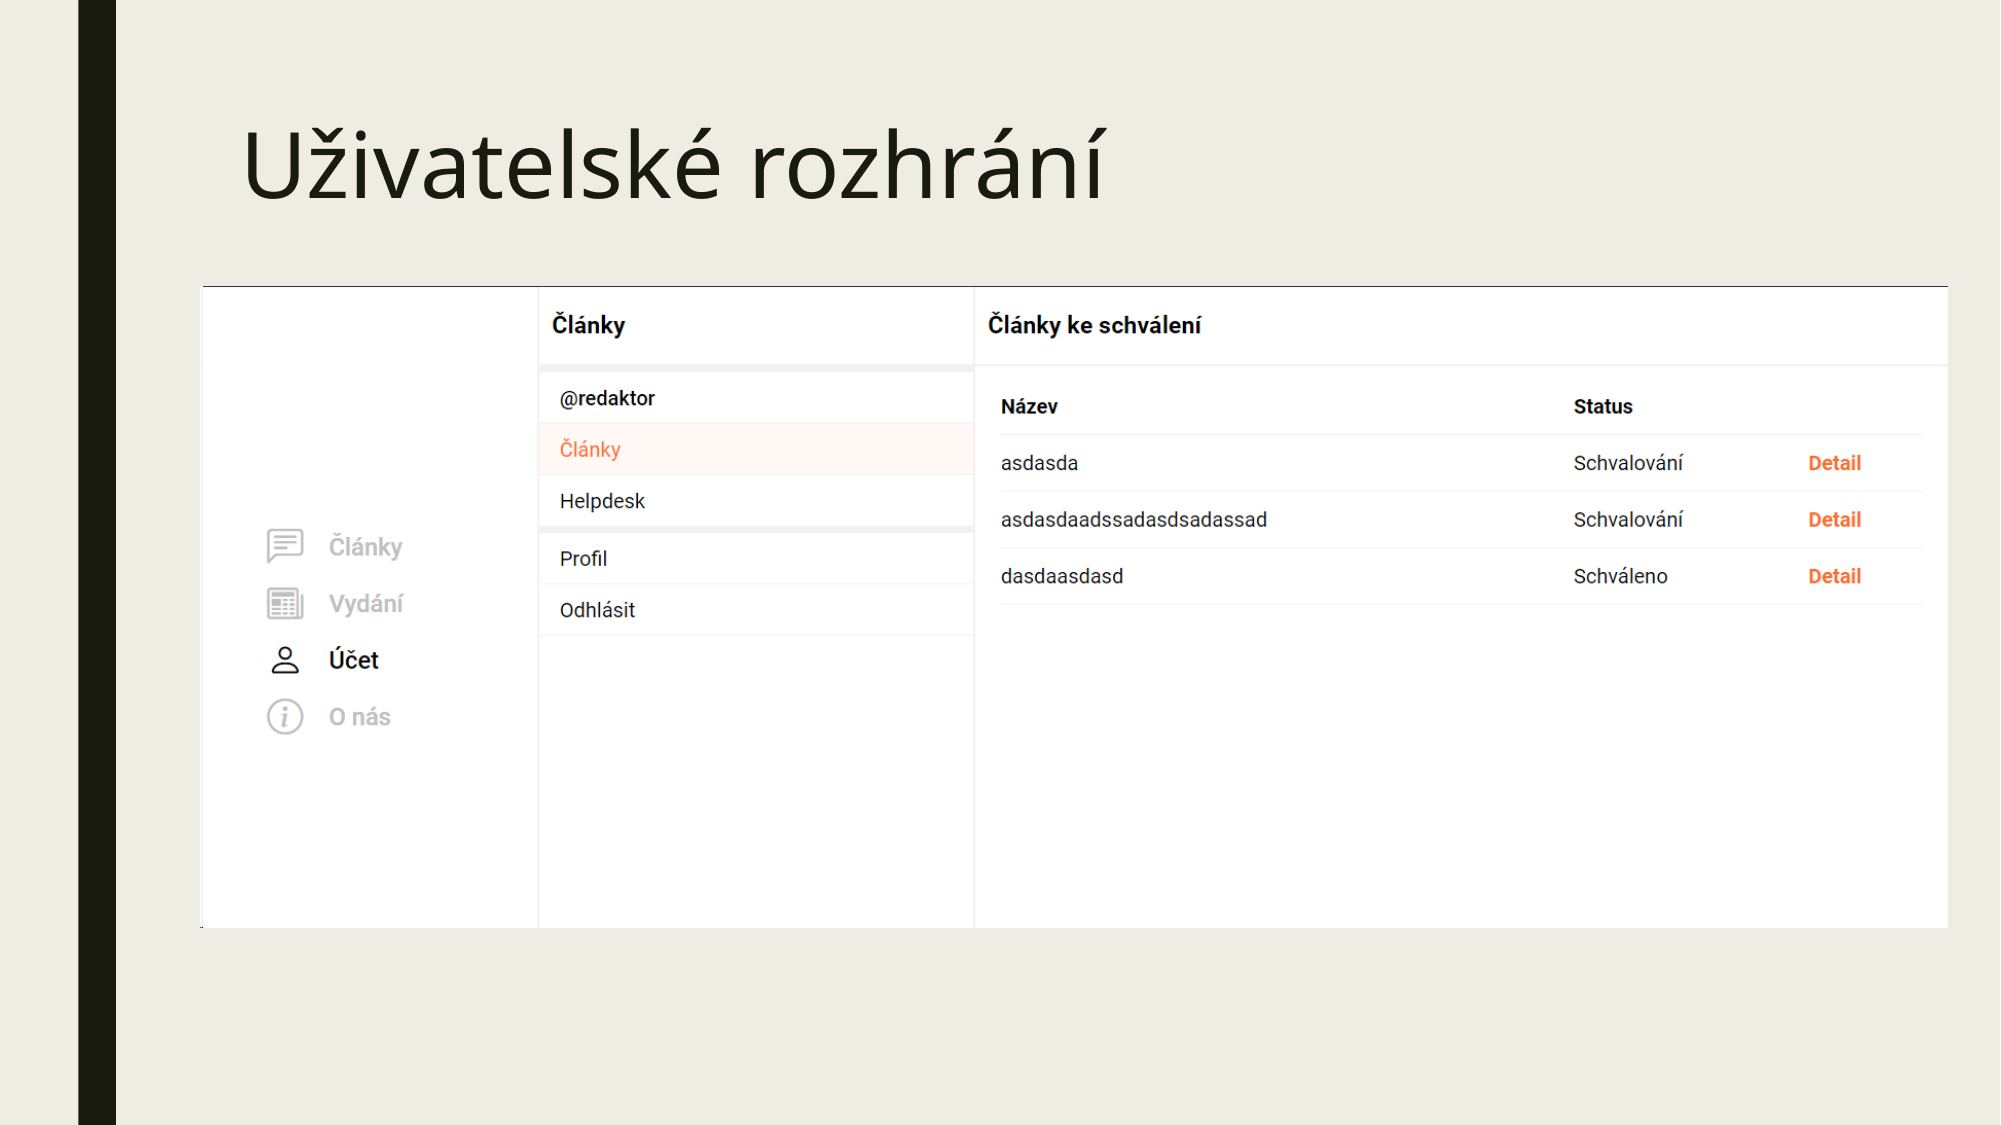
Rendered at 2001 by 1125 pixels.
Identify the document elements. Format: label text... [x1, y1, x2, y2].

picture [199, 286, 1948, 928]
title Uživatelské rozhrání [225, 112, 1800, 286]
